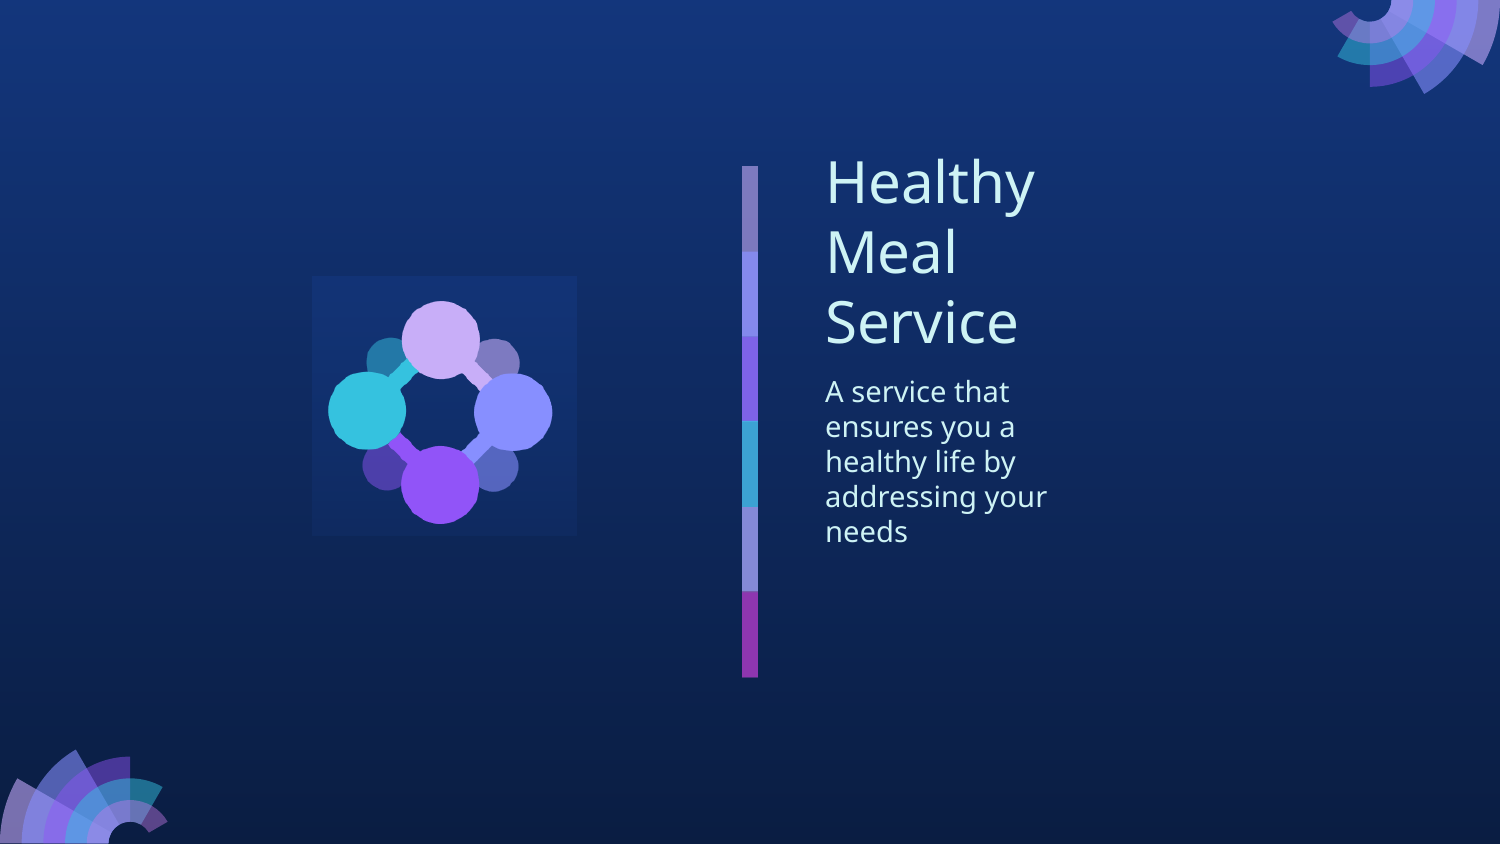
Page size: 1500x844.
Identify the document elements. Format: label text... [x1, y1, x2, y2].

title Healthy Meal Service [810, 211, 1123, 358]
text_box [1331, 0, 1500, 95]
picture [312, 276, 578, 537]
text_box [0, 749, 168, 844]
list A service that ensures you a healthy life by addressing your needs [810, 358, 1123, 654]
